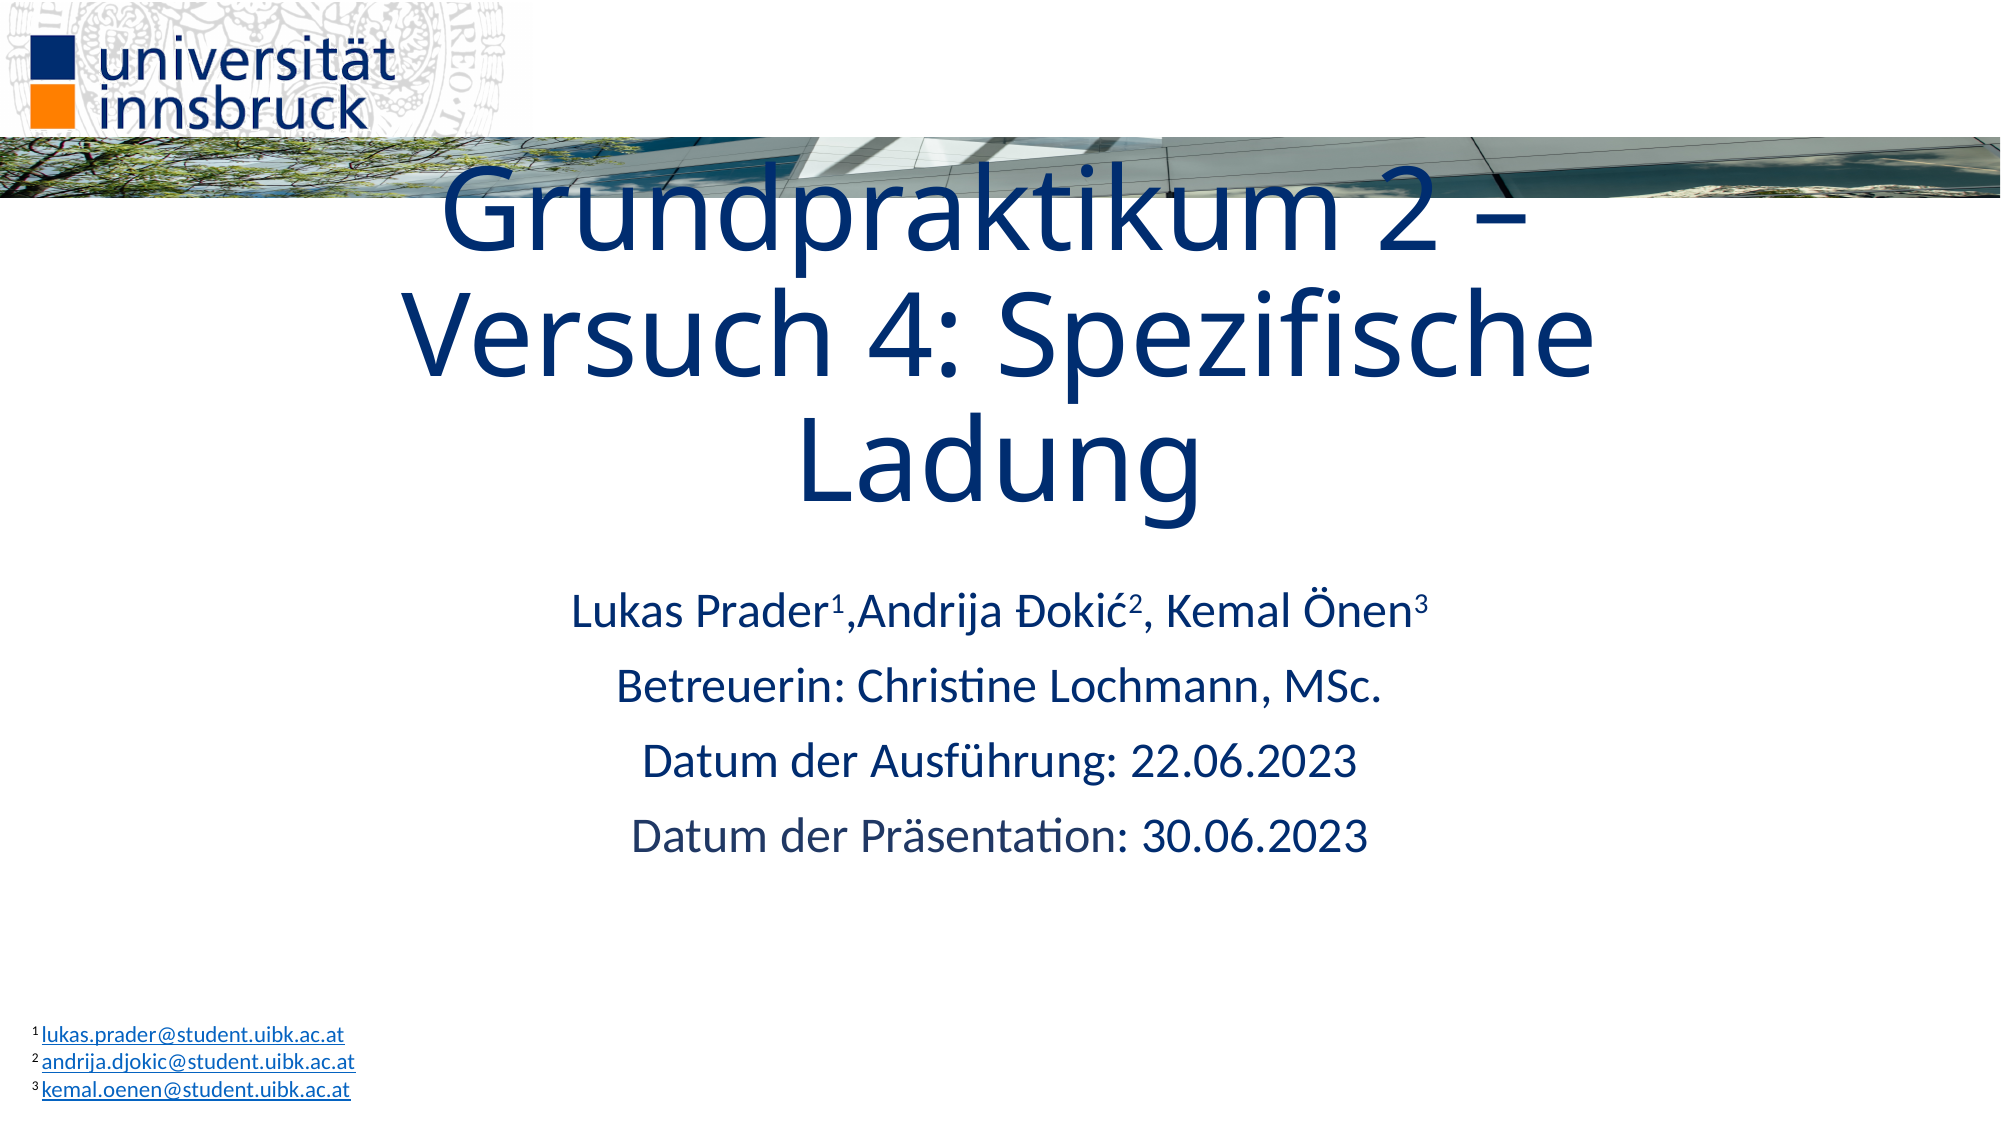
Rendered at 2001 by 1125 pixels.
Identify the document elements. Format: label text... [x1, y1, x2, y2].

picture [0, 24, 673, 198]
picture [734, 137, 2001, 198]
text_box 1 lukas.prader@student.uibk.ac.at 2 andrija.djokic@student.uibk.ac.at 3 kemal.oenen@student.uibk.ac.at [17, 1012, 433, 1110]
picture [699, 137, 728, 142]
title Grundpraktikum 2 – Versuch 4: Spezifische Ladung [249, 142, 1750, 535]
subtitle Lukas Prader1,Andrija Đokić2, Kemal Önen3 Betreuerin: Christine Lochmann, MSc. Datum der Ausführung: 22.06.2023 Datum der Präsentation: 30.06.2023 [249, 577, 1750, 969]
